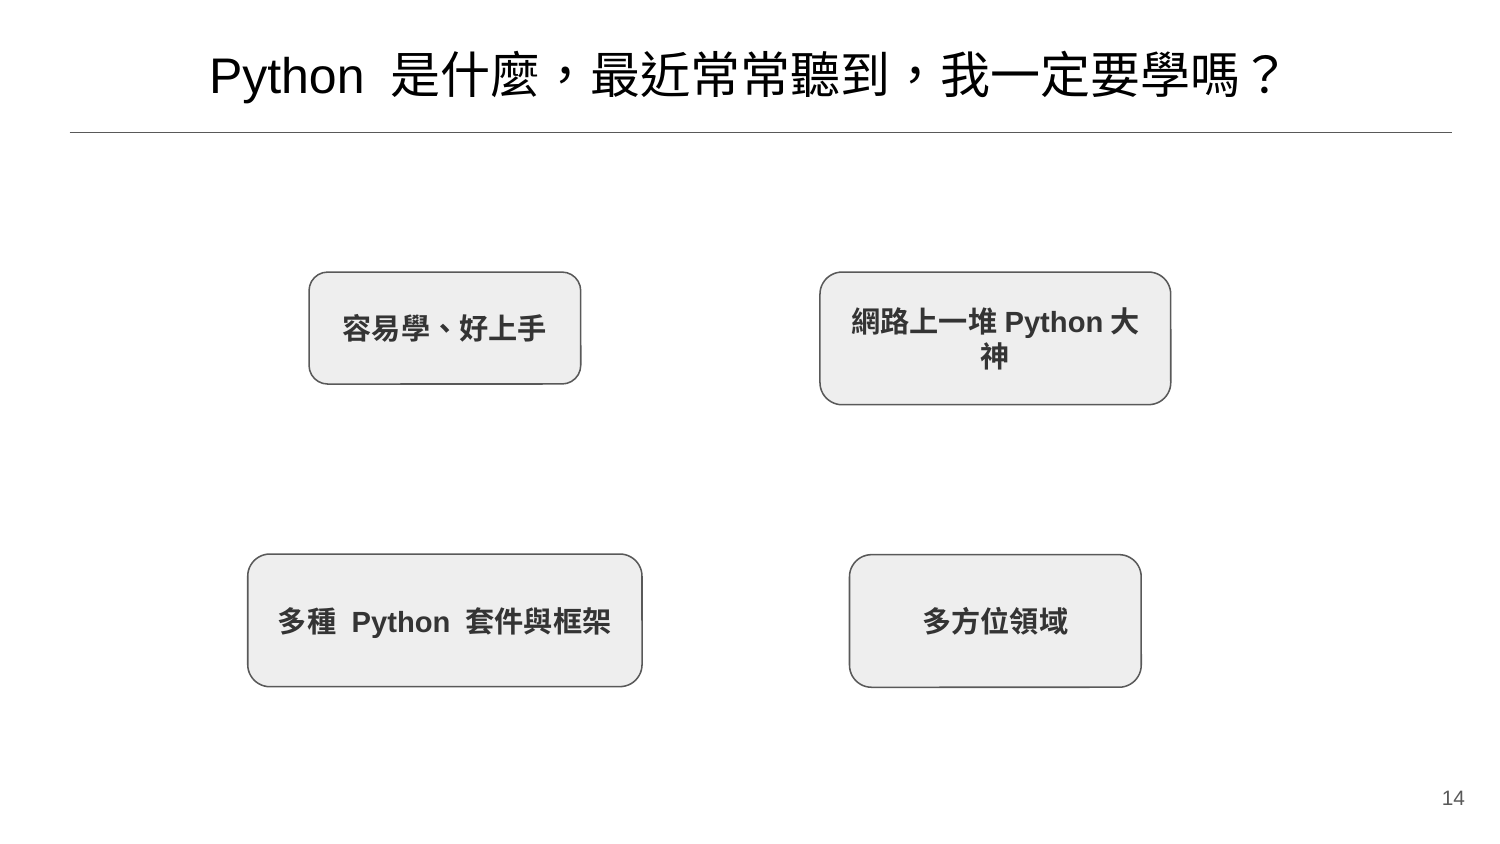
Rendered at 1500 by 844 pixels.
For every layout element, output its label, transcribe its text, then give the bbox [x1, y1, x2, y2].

text_box 容易學、好上手 [309, 272, 581, 385]
text_box 多種 Python 套件與框架 [247, 554, 643, 687]
slide_number ‹#› [1389, 764, 1480, 830]
text_box 網路上一堆Python大神 [819, 272, 1171, 405]
text_box 多方位領域 [849, 554, 1142, 688]
title Python 是什麼，最近常常聽到，我一定要學嗎？ [51, 28, 1449, 123]
